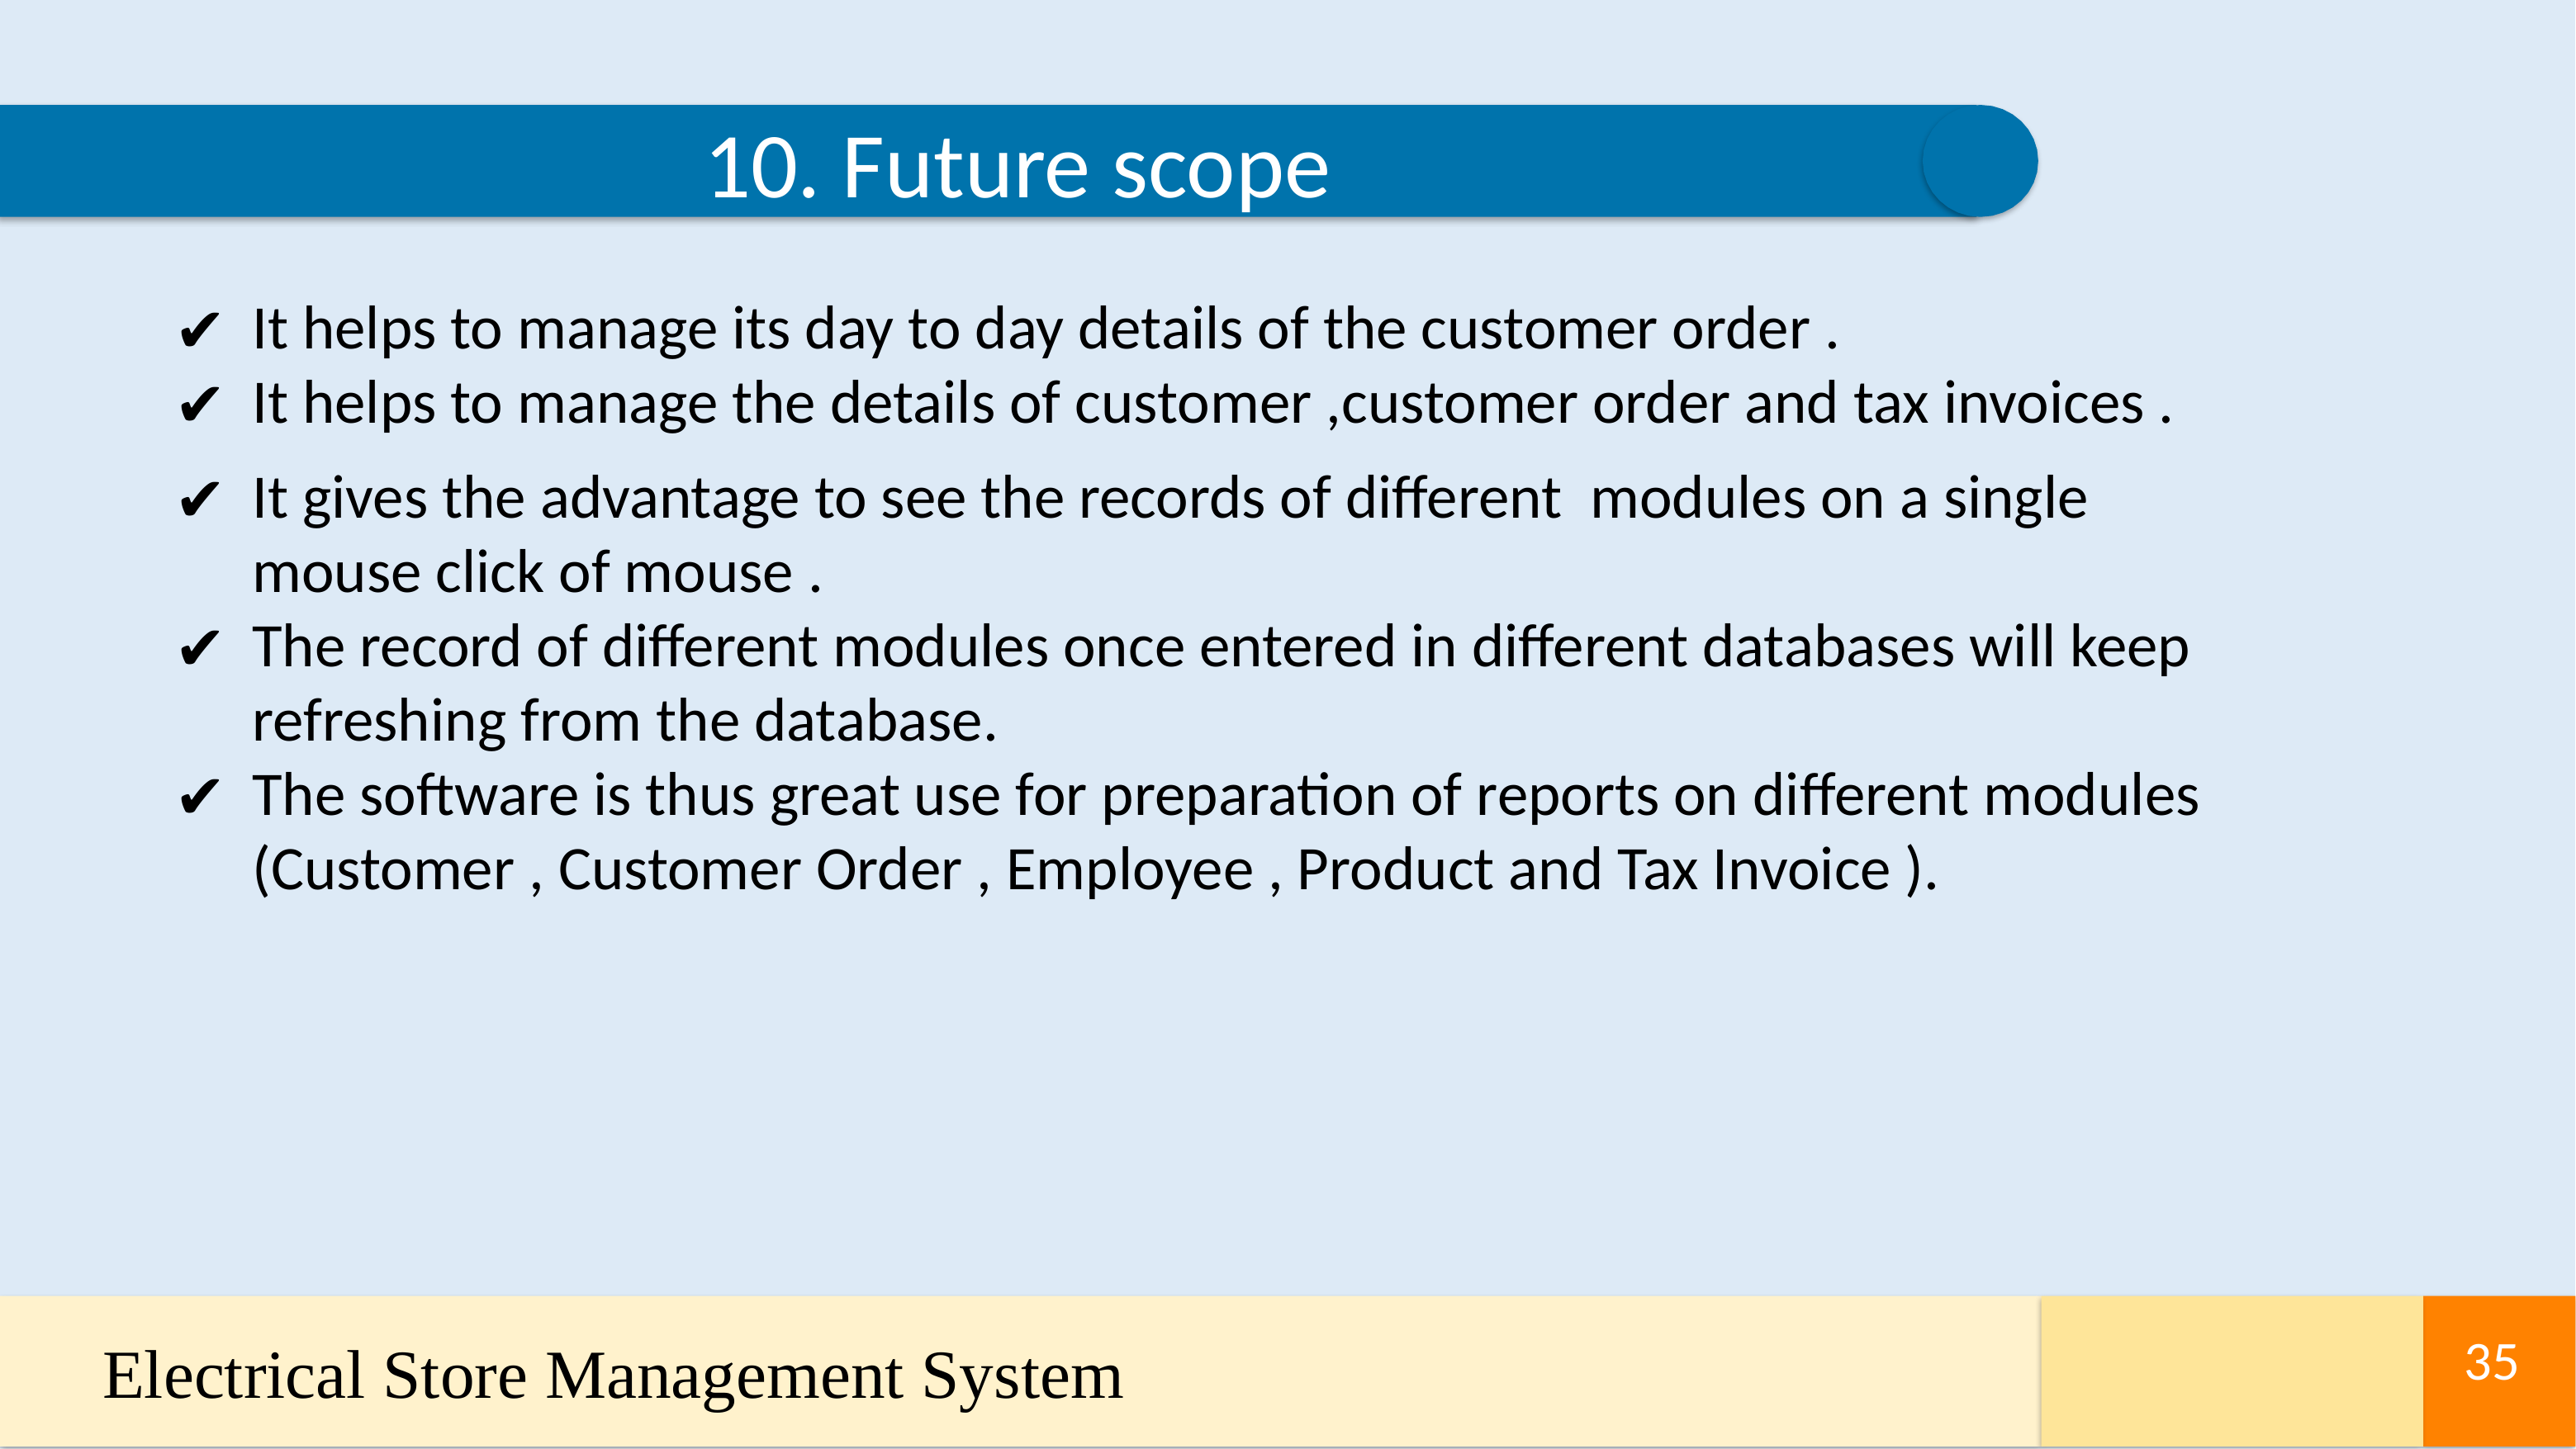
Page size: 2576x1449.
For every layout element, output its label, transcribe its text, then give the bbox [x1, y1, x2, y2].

text_box It helps to manage its day to day details of the customer order . It helps to manage the details of customer ,customer order and tax invoices . It gives the advantage to see the records of different modules on a single mouse click of mouse . The record of different modules once entered in different databases will keep refreshing from the database. The software is thus great use for preparation of reports on different modules (Customer , Customer Order , Employee , Product and Tax Invoice ). [162, 280, 2269, 937]
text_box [0, 104, 2039, 218]
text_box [0, 1295, 2576, 1447]
